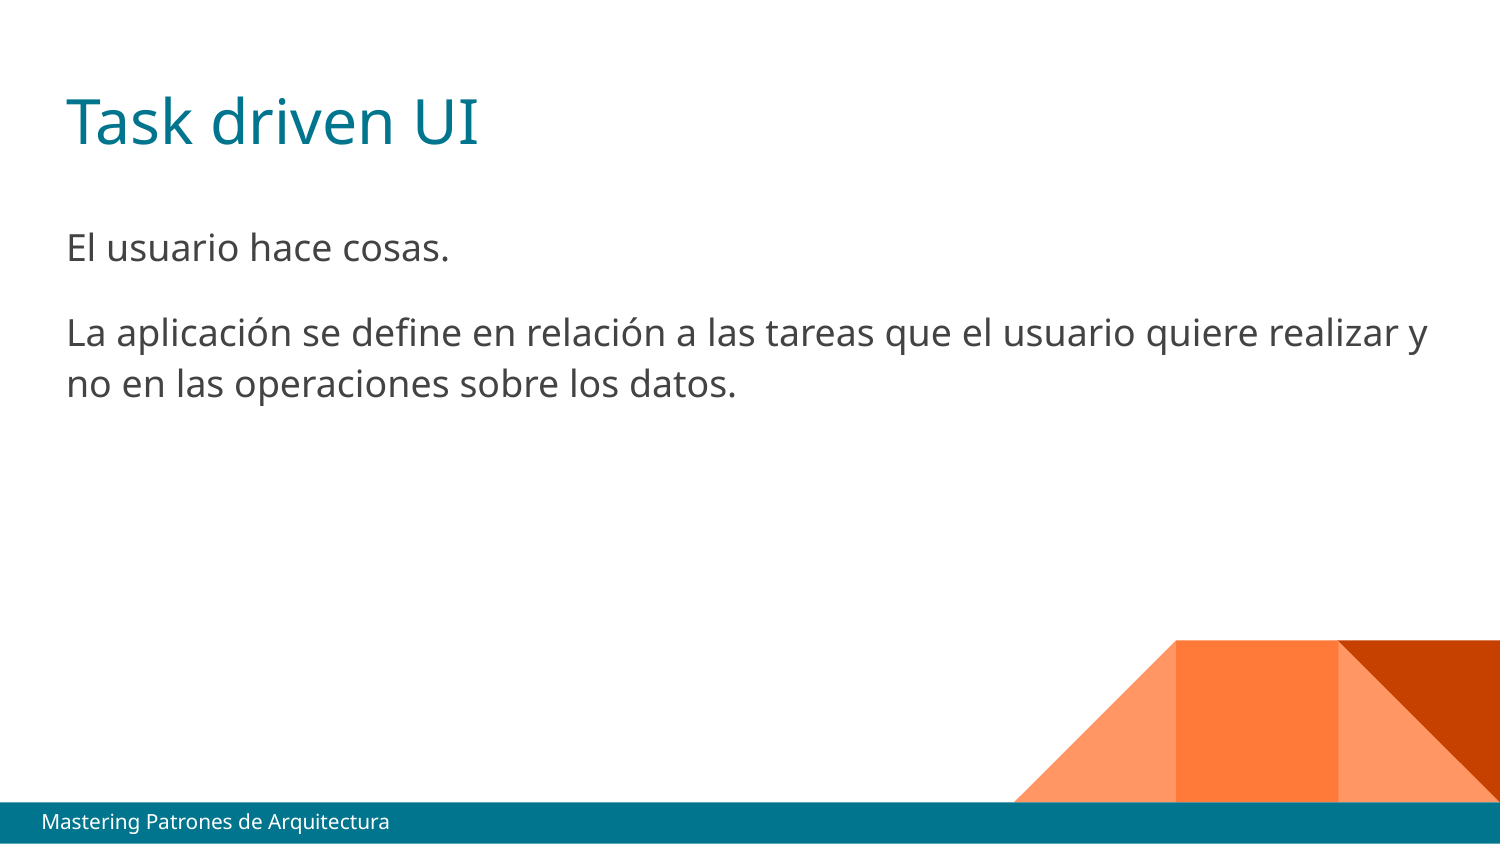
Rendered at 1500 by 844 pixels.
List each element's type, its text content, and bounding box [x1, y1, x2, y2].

list El usuario hace cosas. La aplicación se define en relación a las tareas que el usuario quiere realizar y no en las operaciones sobre los datos. [51, 201, 1449, 750]
title Task driven UI [51, 67, 1449, 167]
